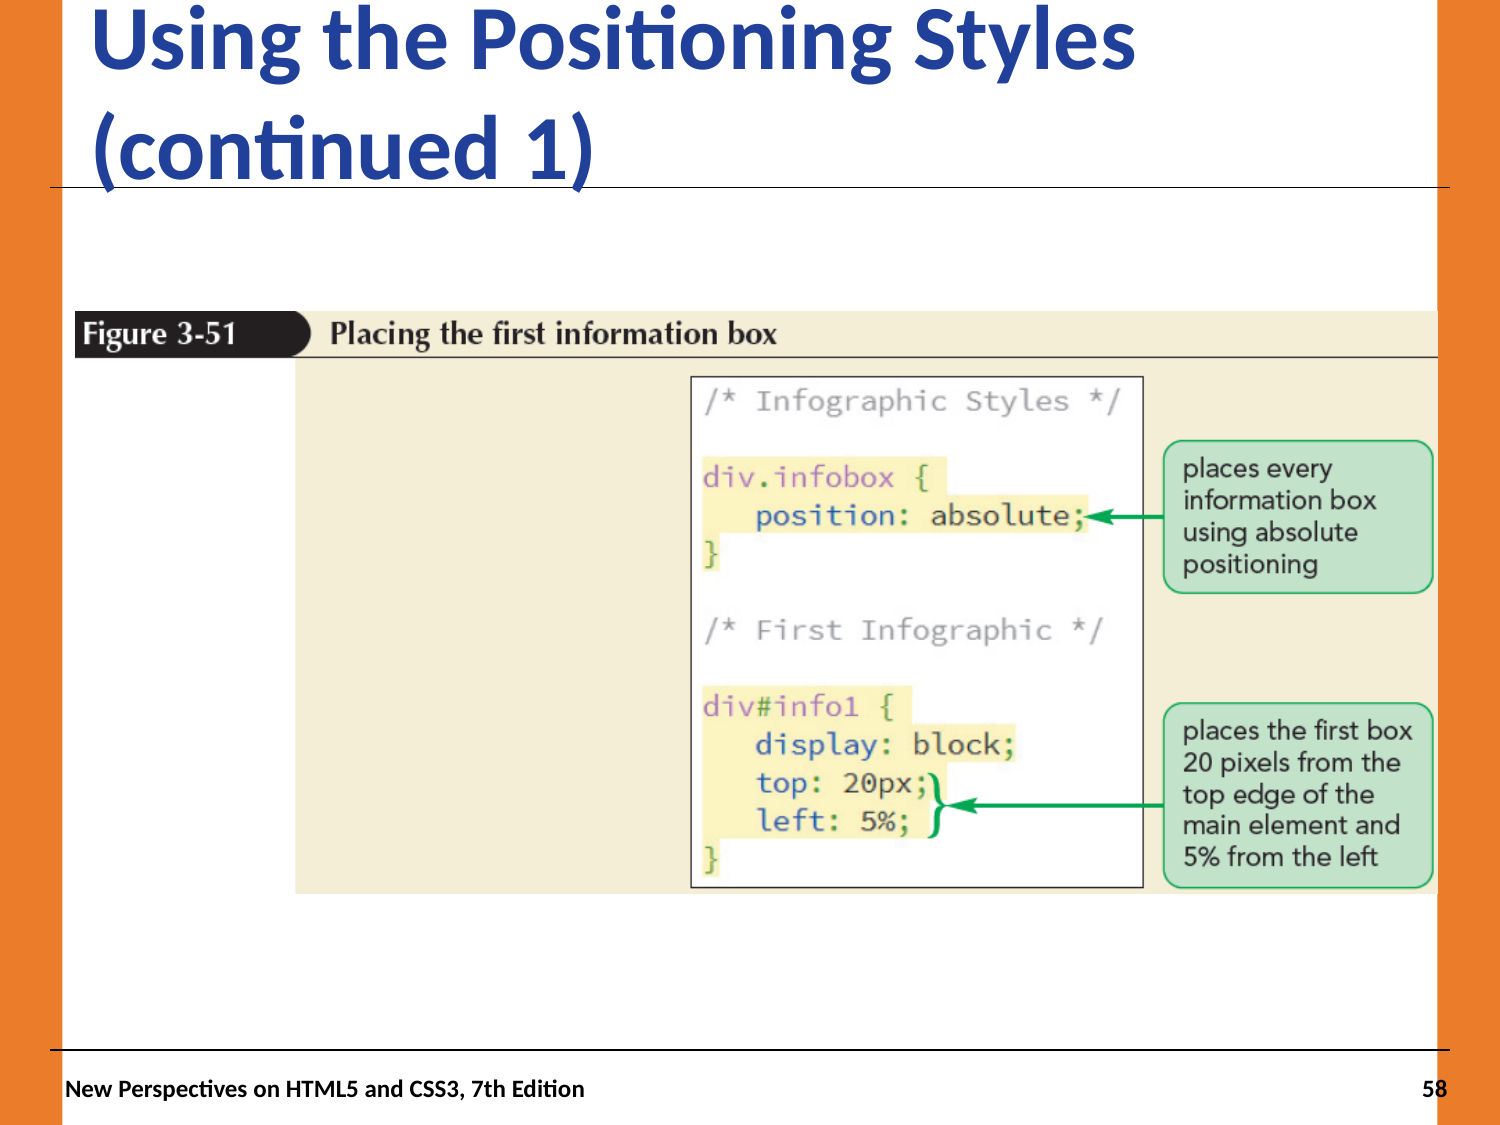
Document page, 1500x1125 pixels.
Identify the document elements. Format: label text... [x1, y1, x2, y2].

slide_number 58 [1374, 1050, 1463, 1125]
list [74, 311, 1438, 894]
title Using the Positioning Styles (continued 1) [74, 24, 1376, 151]
footer New Perspectives on HTML5 and CSS3, 7th Edition [50, 1050, 1374, 1125]
